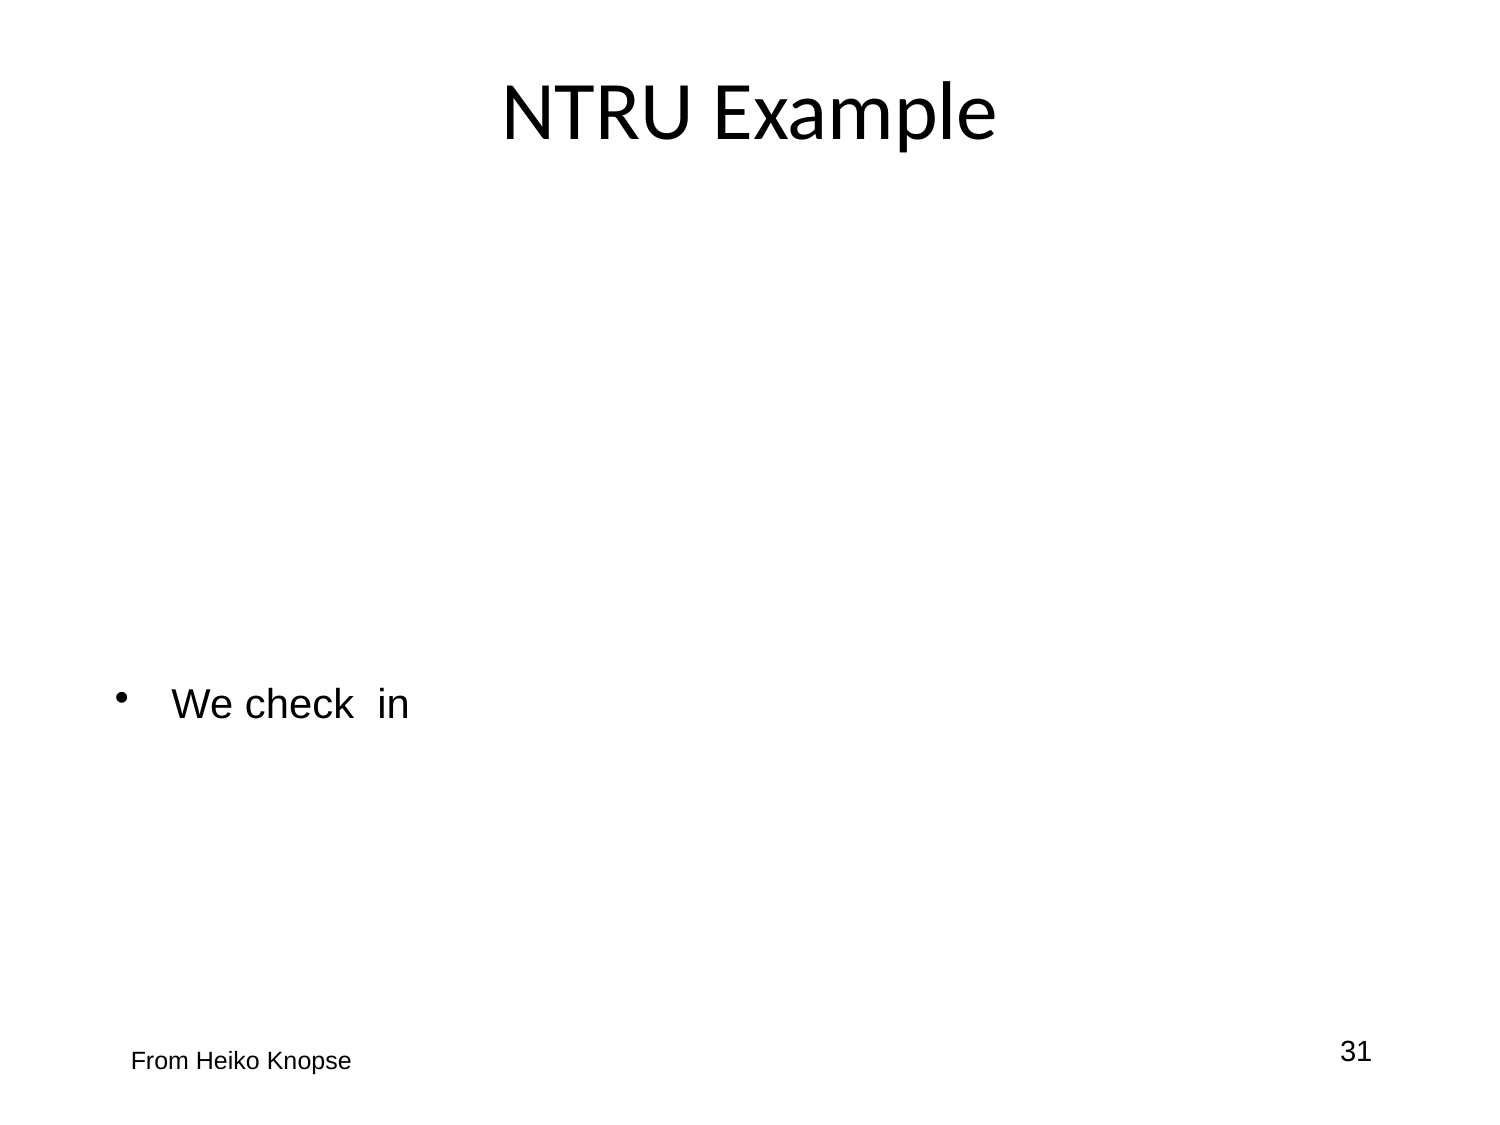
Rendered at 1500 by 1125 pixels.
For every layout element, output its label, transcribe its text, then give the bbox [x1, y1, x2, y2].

text_box From Heiko Knopse [116, 1037, 368, 1083]
slide_number 31 [1074, 1024, 1388, 1101]
title NTRU Example [112, 24, 1388, 188]
